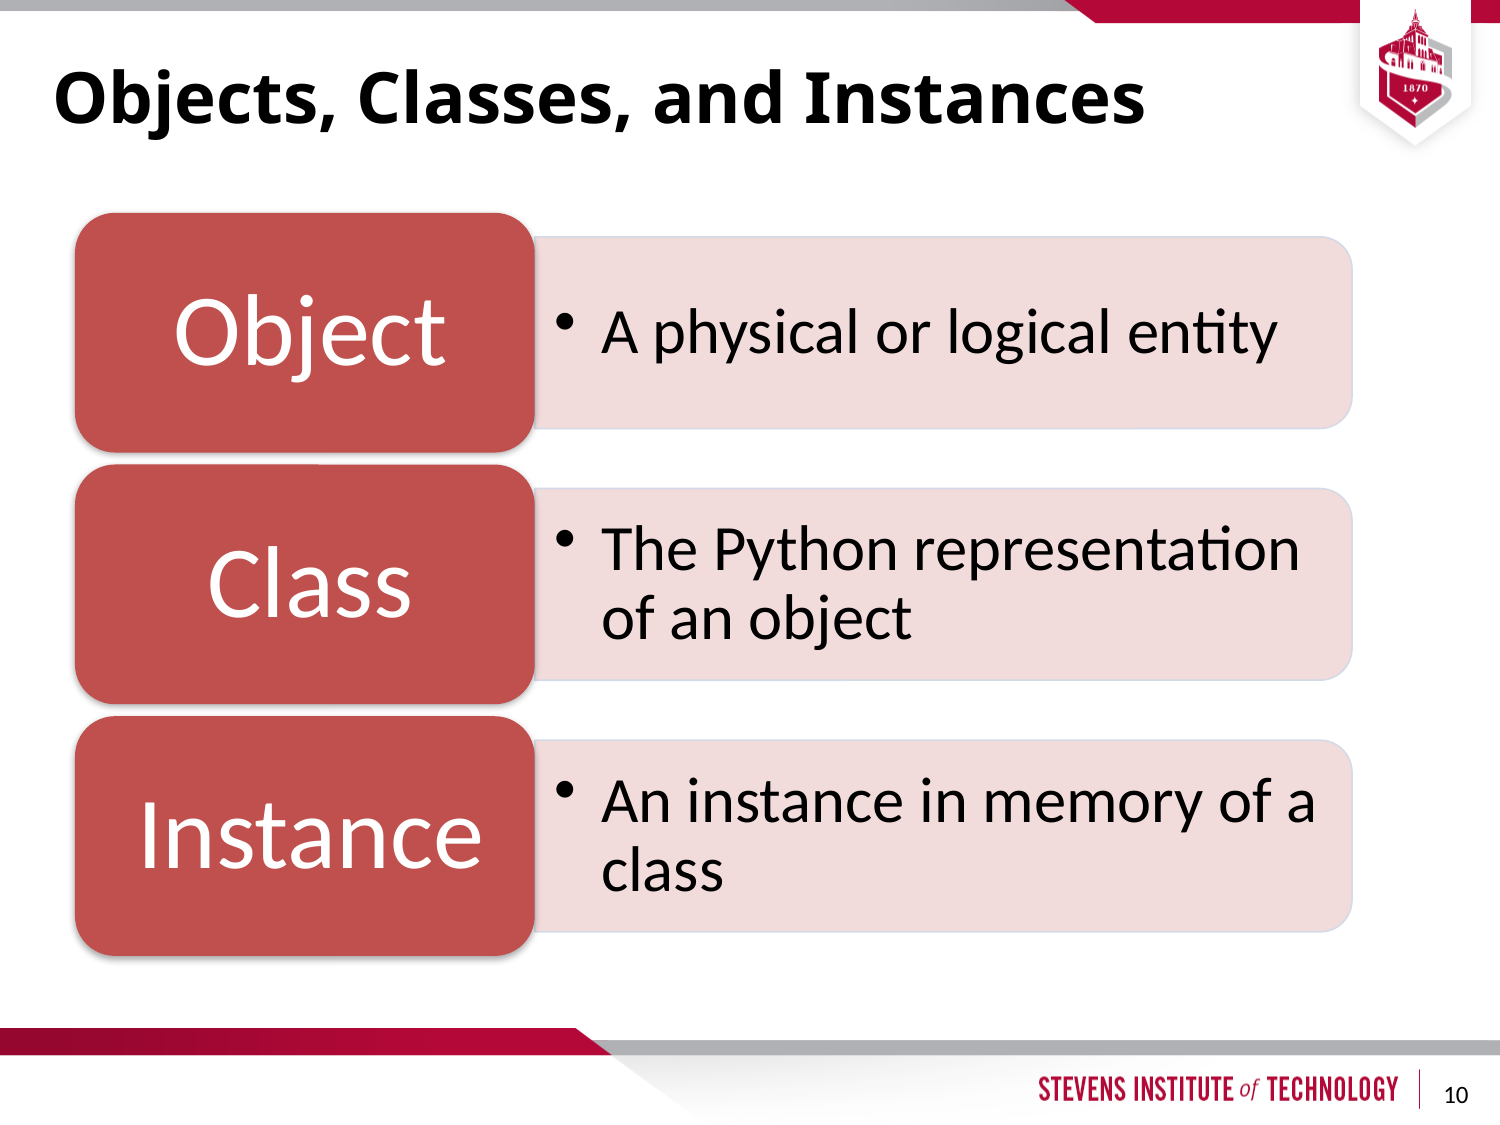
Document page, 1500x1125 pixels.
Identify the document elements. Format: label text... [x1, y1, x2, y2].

picture [0, 0, 1500, 160]
title Objects, Classes, and Instances [37, 45, 1338, 150]
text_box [74, 212, 1353, 957]
slide_number 10 [1428, 1071, 1490, 1108]
picture [0, 1028, 1500, 1125]
